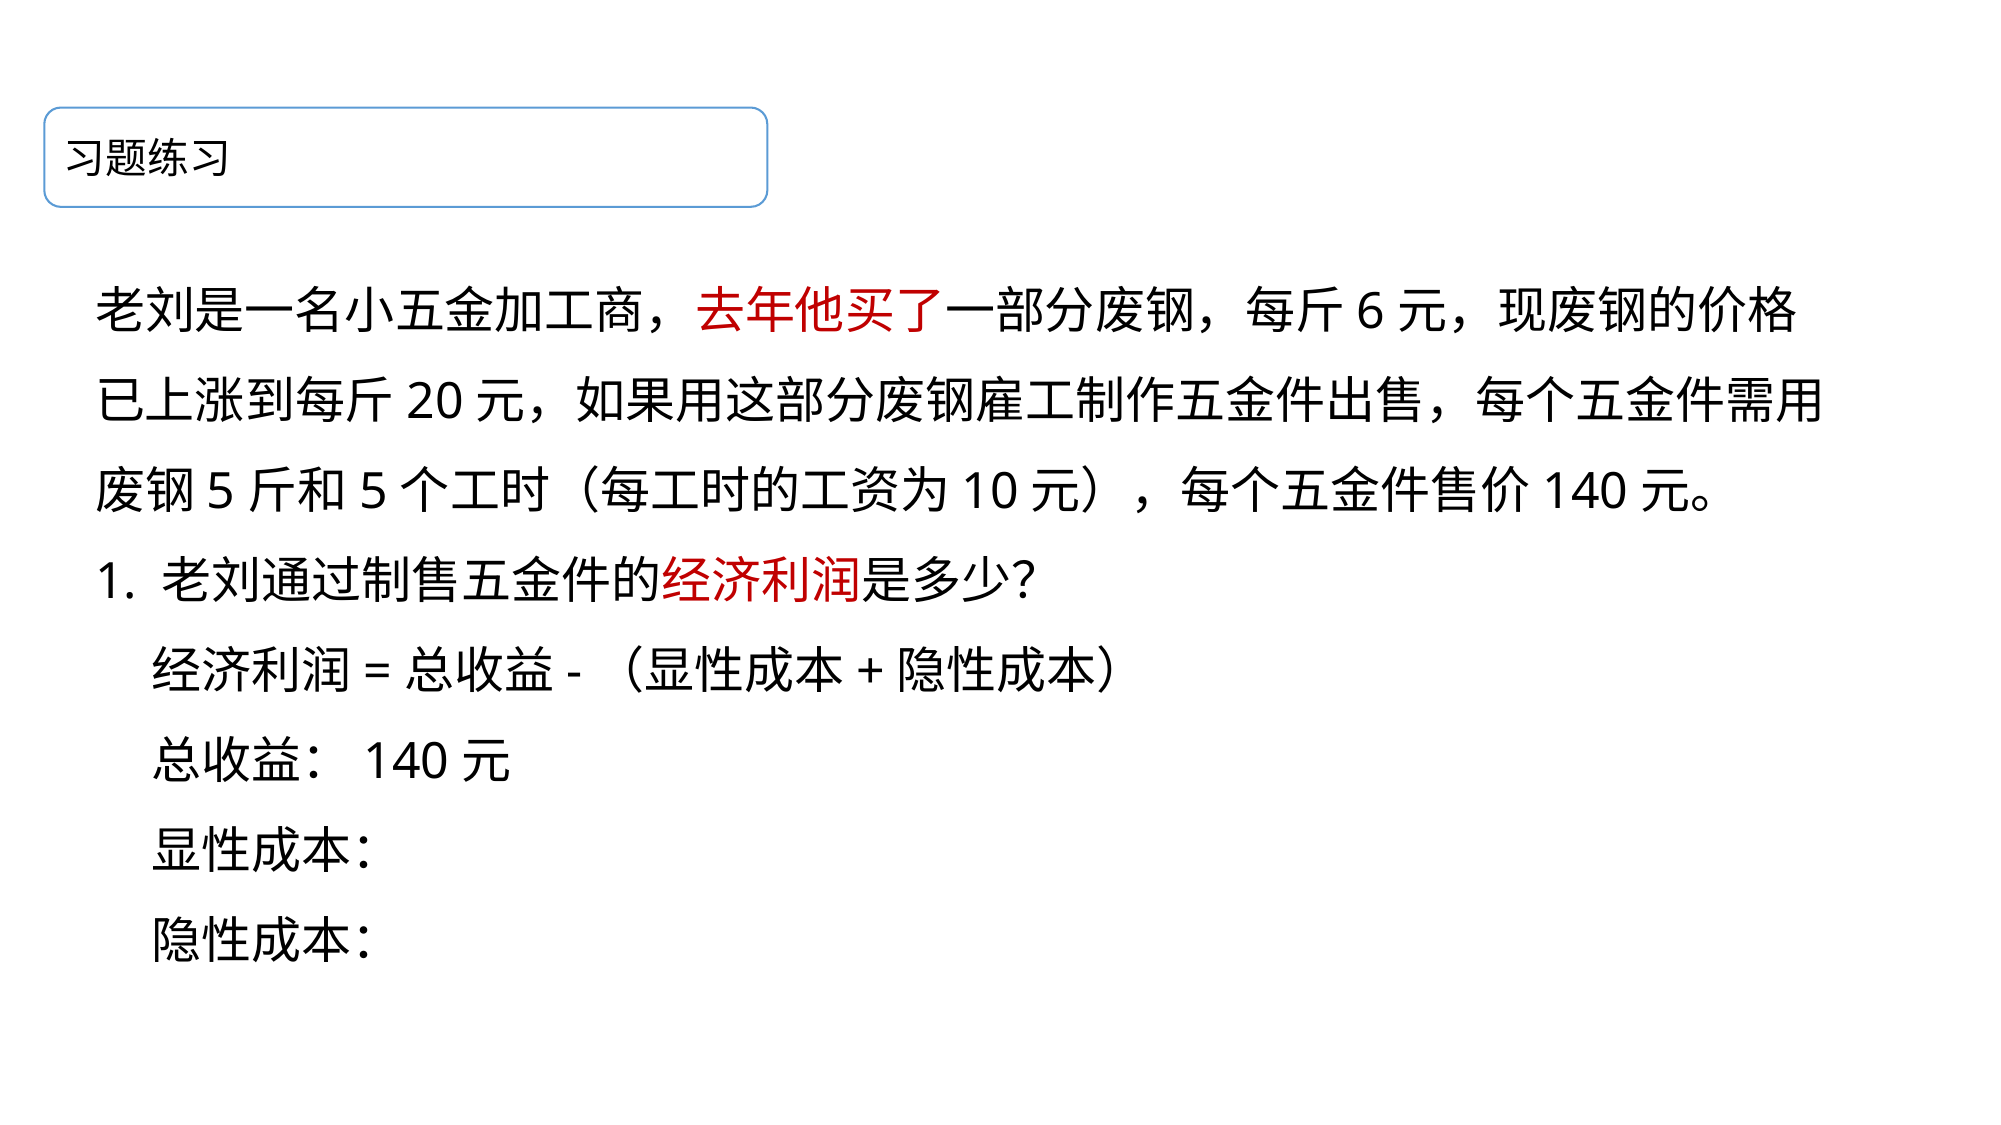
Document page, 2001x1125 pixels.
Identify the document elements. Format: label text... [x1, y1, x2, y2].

text_box 习题练习 [43, 106, 769, 208]
text_box 老刘是一名小五金加工商，去年他买了一部分废钢，每斤6元，现废钢的价格已上涨到每斤20元，如果用这部分废钢雇工制作五金件出售，每个五金件需用废钢5斤和5个工时（每工时的工资为10元），每个五金件售价140元。 1. 老刘通过制售五金件的经济利润是多少？ 经济利润=总收益-（显性成本+隐性成本） 总收益：140元 显性成本： 隐性成本： [80, 241, 1849, 977]
